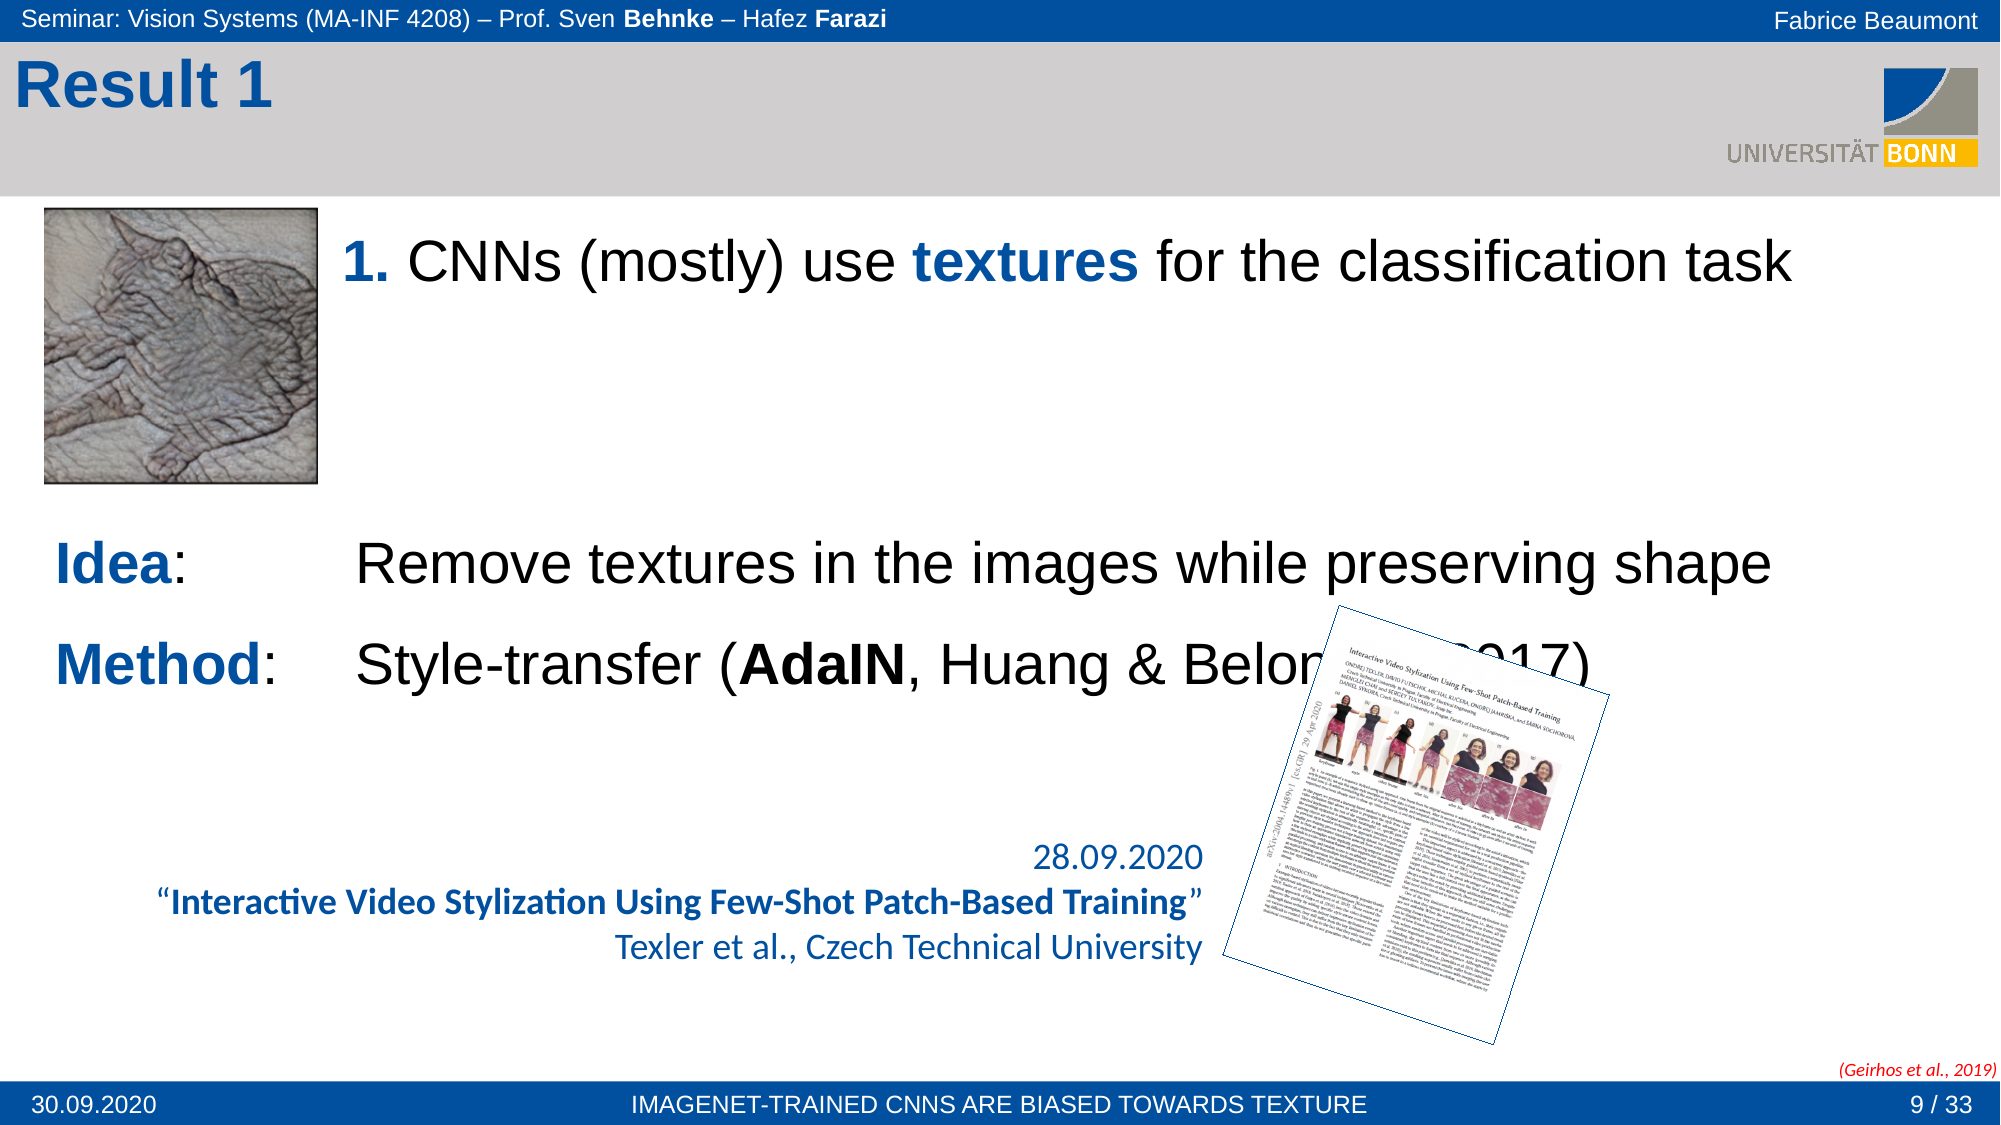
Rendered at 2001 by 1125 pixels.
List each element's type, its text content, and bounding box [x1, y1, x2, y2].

text_box (Geirhos et al., 2019) [1838, 1057, 2000, 1080]
list 1. CNNs (mostly) use textures for the classification task [327, 206, 1920, 486]
picture [1724, 44, 1978, 187]
text_box 28.09.2020 “Interactive Video Stylization Using Few-Shot Patch-Based Training” Texler et al., Czech Technical University [140, 824, 1219, 975]
list Result 1 [0, 42, 1725, 122]
text_box [42, 205, 320, 487]
text_box 9 / 33 [1850, 1081, 1988, 1125]
picture [1223, 605, 1609, 1044]
list Idea: Remove textures in the images while preserving shape Method: Style-transfer (AdaIN, Huang & Belongie, 2017) [40, 508, 1957, 703]
